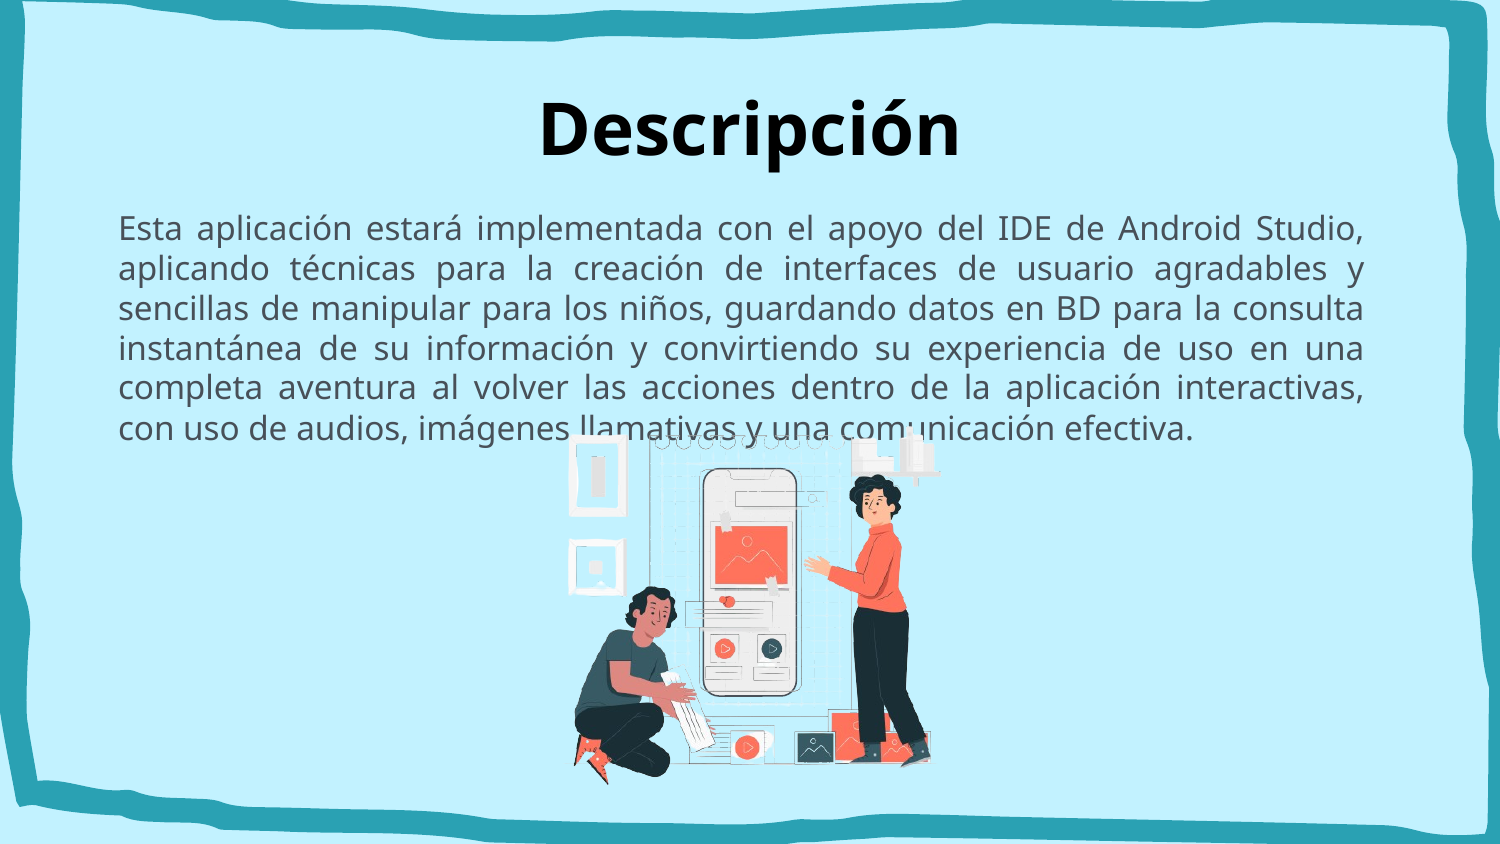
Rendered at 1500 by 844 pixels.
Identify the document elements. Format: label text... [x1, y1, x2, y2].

list Esta aplicación estará implementada con el apoyo del IDE de Android Studio, aplicando técnicas para la creación de interfaces de usuario agradables y sencillas de manipular para los niños, guardando datos en BD para la consulta instantánea de su información y convirtiendo su experiencia de uso en una completa aventura al volver las acciones dentro de la aplicación interactivas, con uso de audios, imágenes llamativas y una comunicación efectiva. [118, 194, 1382, 459]
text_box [542, 391, 958, 808]
title Descripción [118, 79, 1382, 174]
